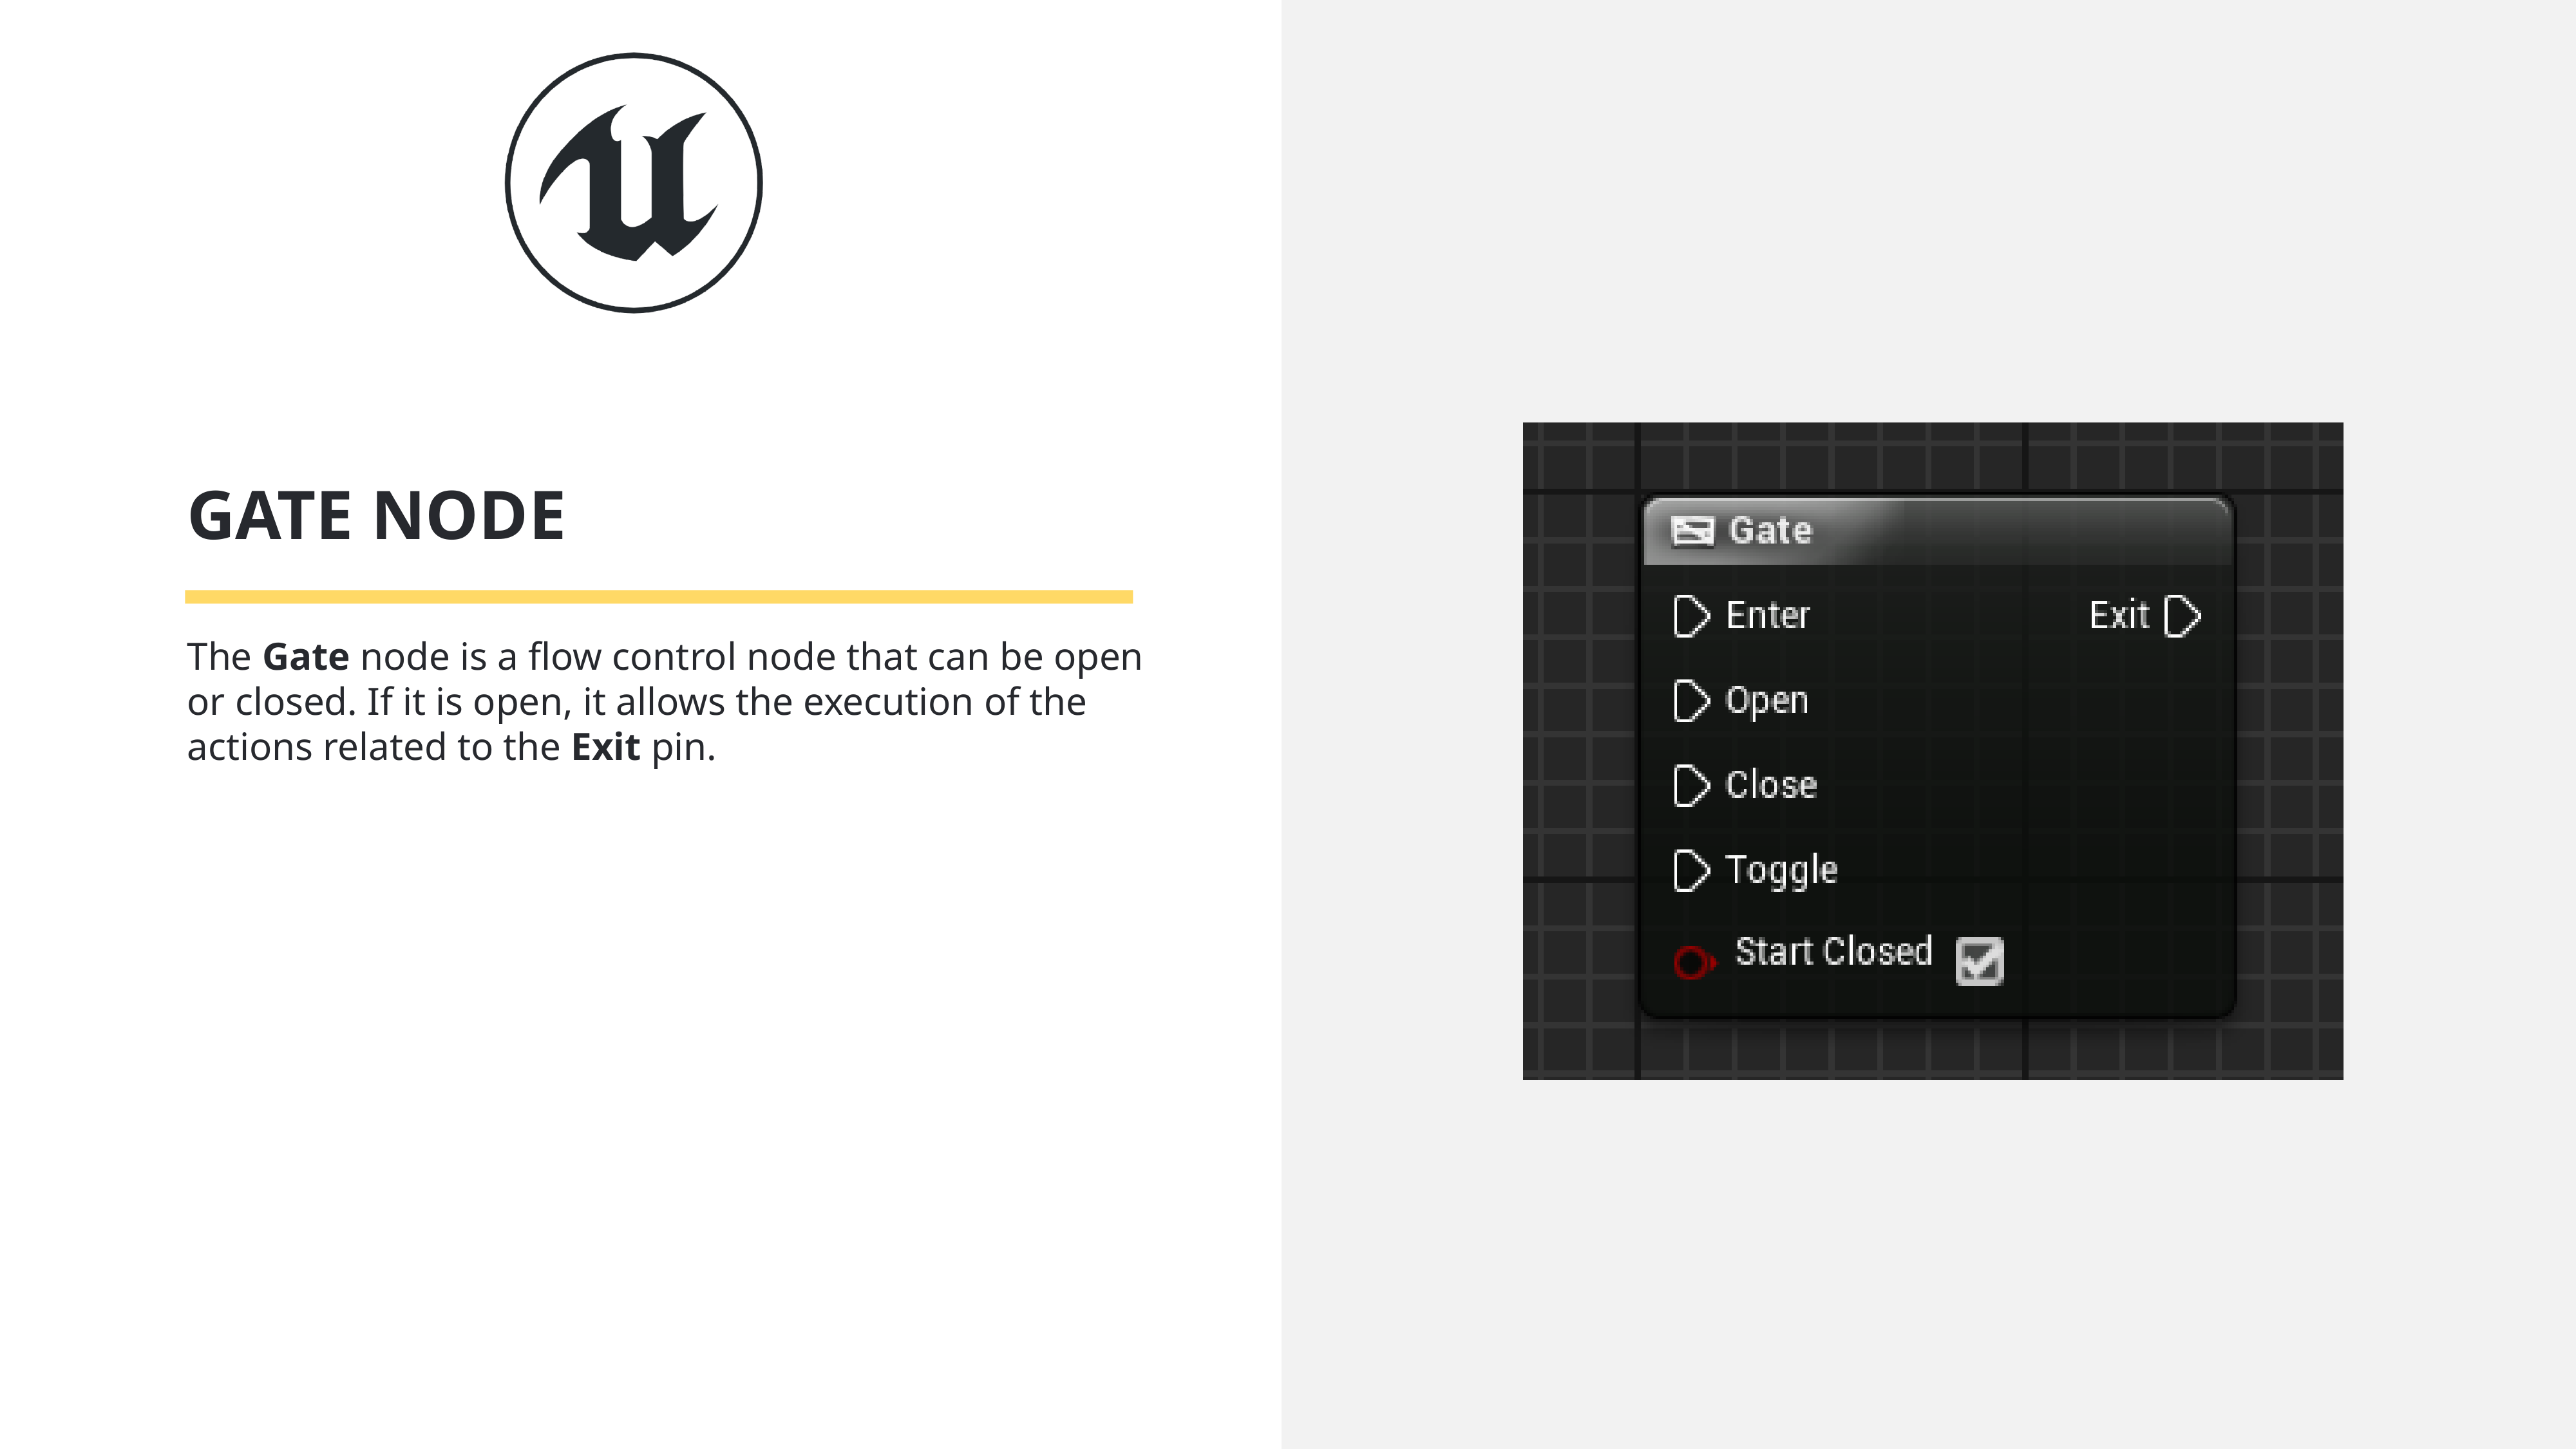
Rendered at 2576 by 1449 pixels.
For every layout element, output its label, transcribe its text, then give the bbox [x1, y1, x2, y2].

picture [495, 43, 773, 97]
title GATE NODE [177, 97, 1133, 558]
list The Gate node is a flow control node that can be open or closed. If it is open, it allows the execution of the actions related to the Exit pin. [177, 628, 1159, 1437]
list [1523, 422, 2344, 1080]
